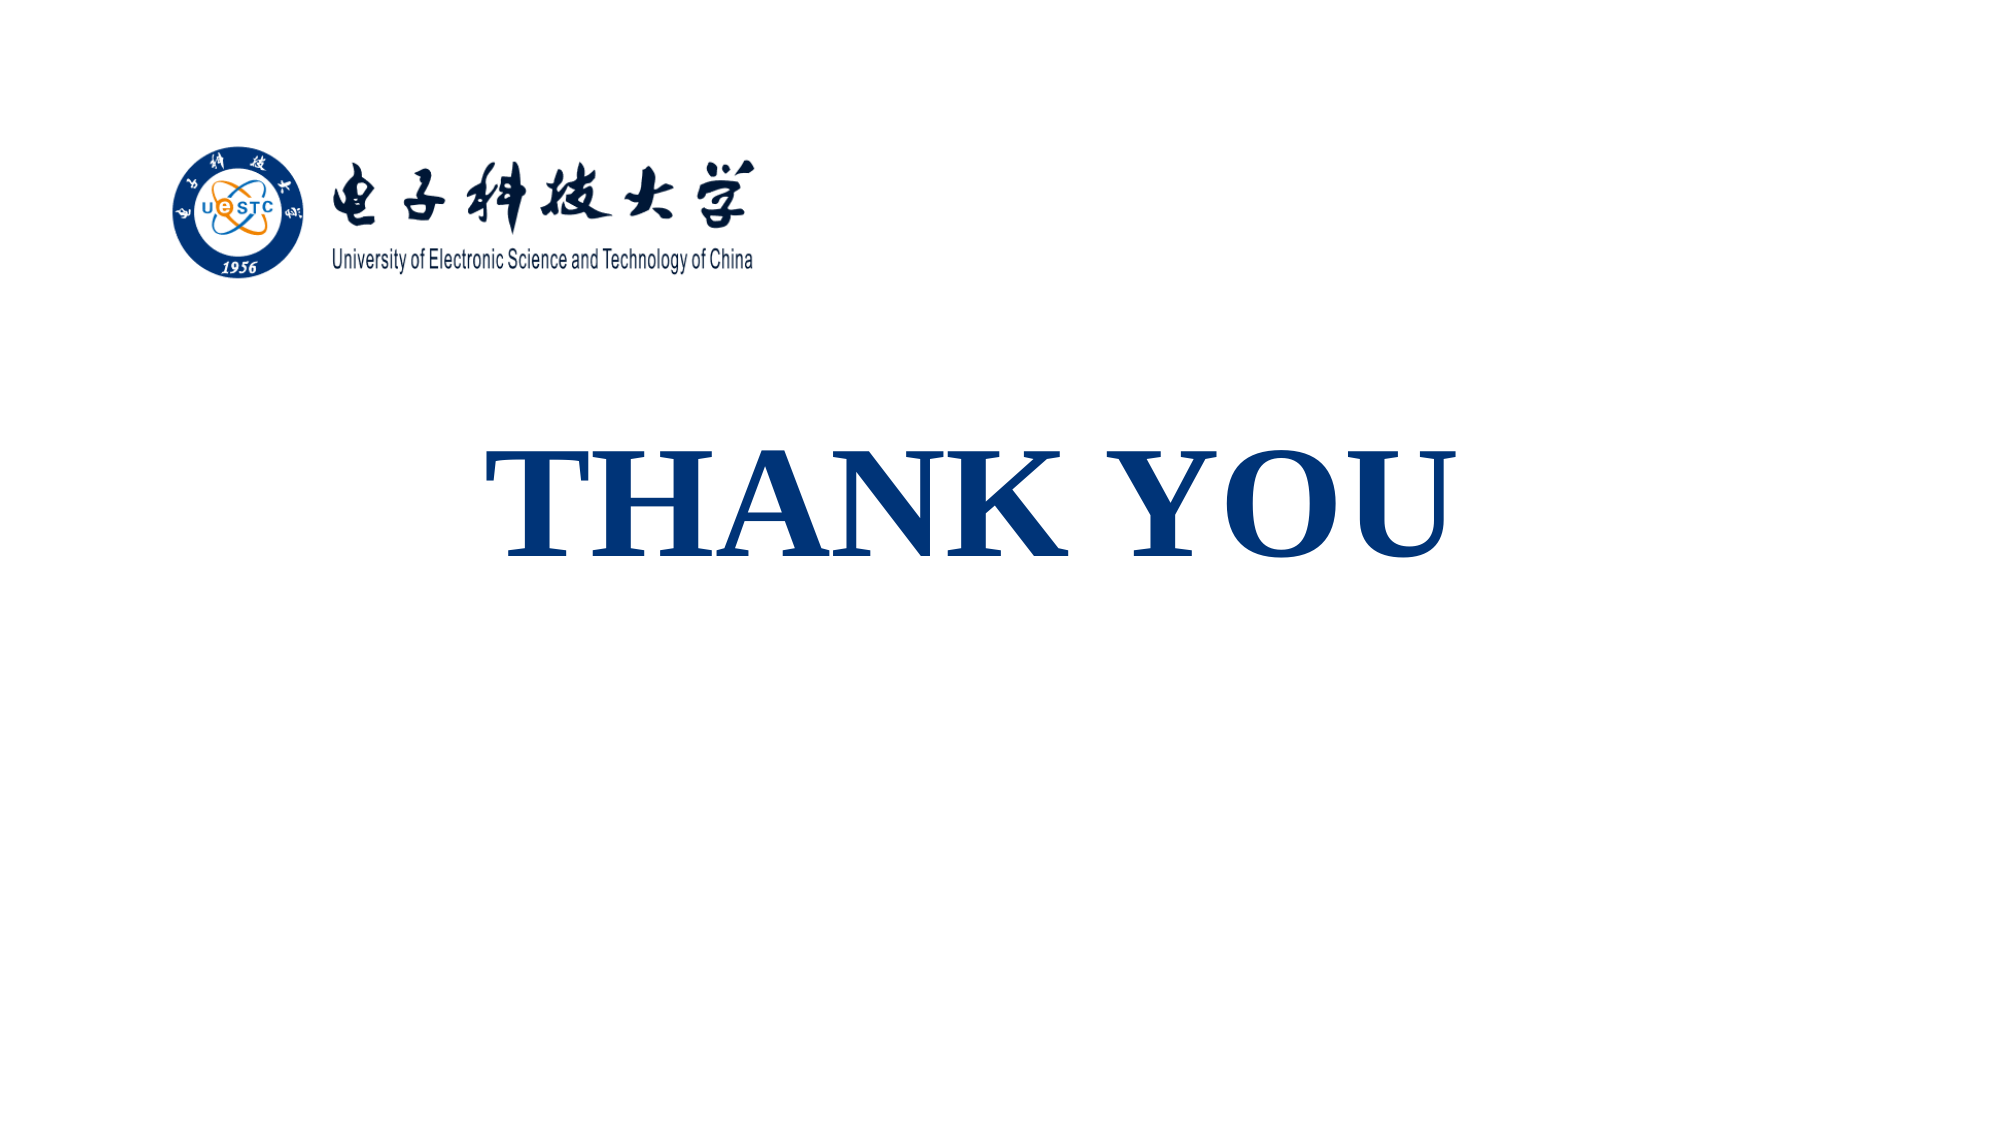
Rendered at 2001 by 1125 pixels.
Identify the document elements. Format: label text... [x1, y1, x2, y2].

picture [155, 108, 780, 299]
title THANK YOU [466, 390, 1476, 599]
